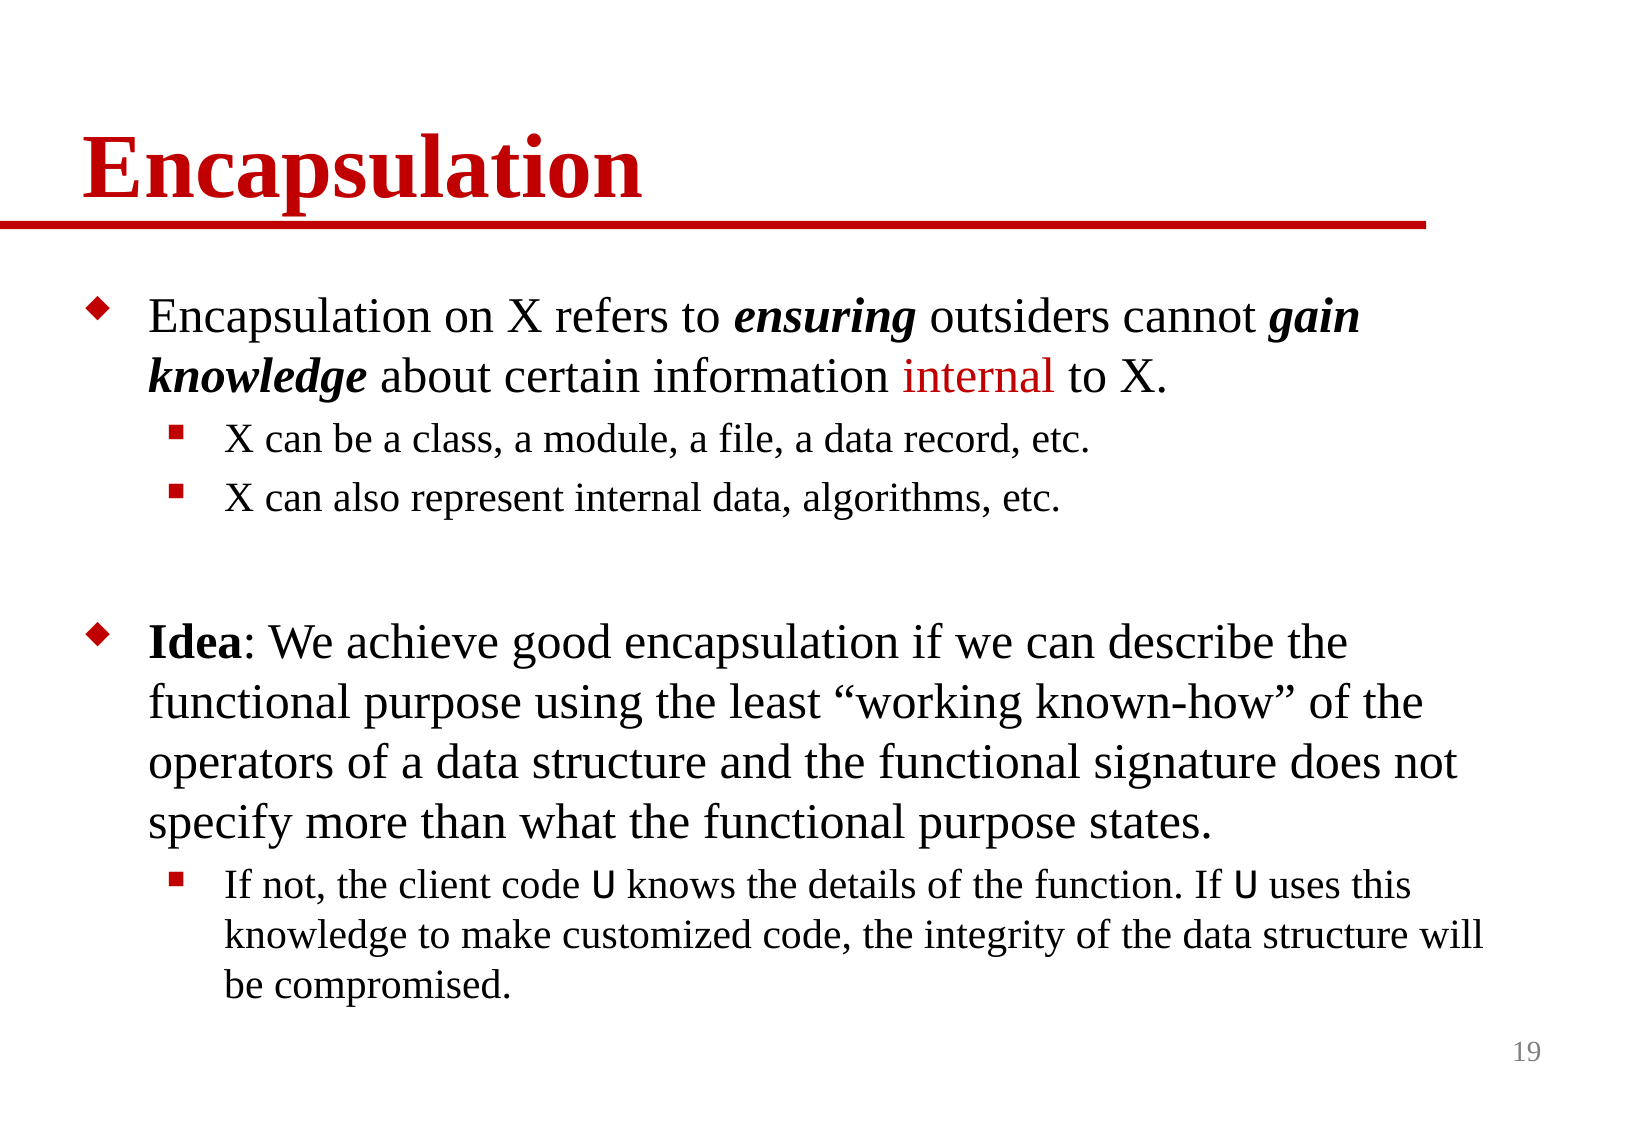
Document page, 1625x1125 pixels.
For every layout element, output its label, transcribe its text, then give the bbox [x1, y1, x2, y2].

slide_number 19 [1218, 1012, 1557, 1088]
title Encapsulation [67, 43, 1550, 225]
list Encapsulation on X refers to ensuring outsiders cannot gain knowledge about certain information internal to X. X can be a class, a module, a file, a data record, etc. X can also represent internal data, algorithms, etc. Idea: We achieve good encapsulation if we can describe the functional purpose using the least “working known-how” of the operators of a data structure and the functional signature does not specify more than what the functional purpose states. If not, the client code U knows the details of the function. If U uses this knowledge to make customized code, the integrity of the data structure will be compromised. [67, 275, 1550, 1088]
